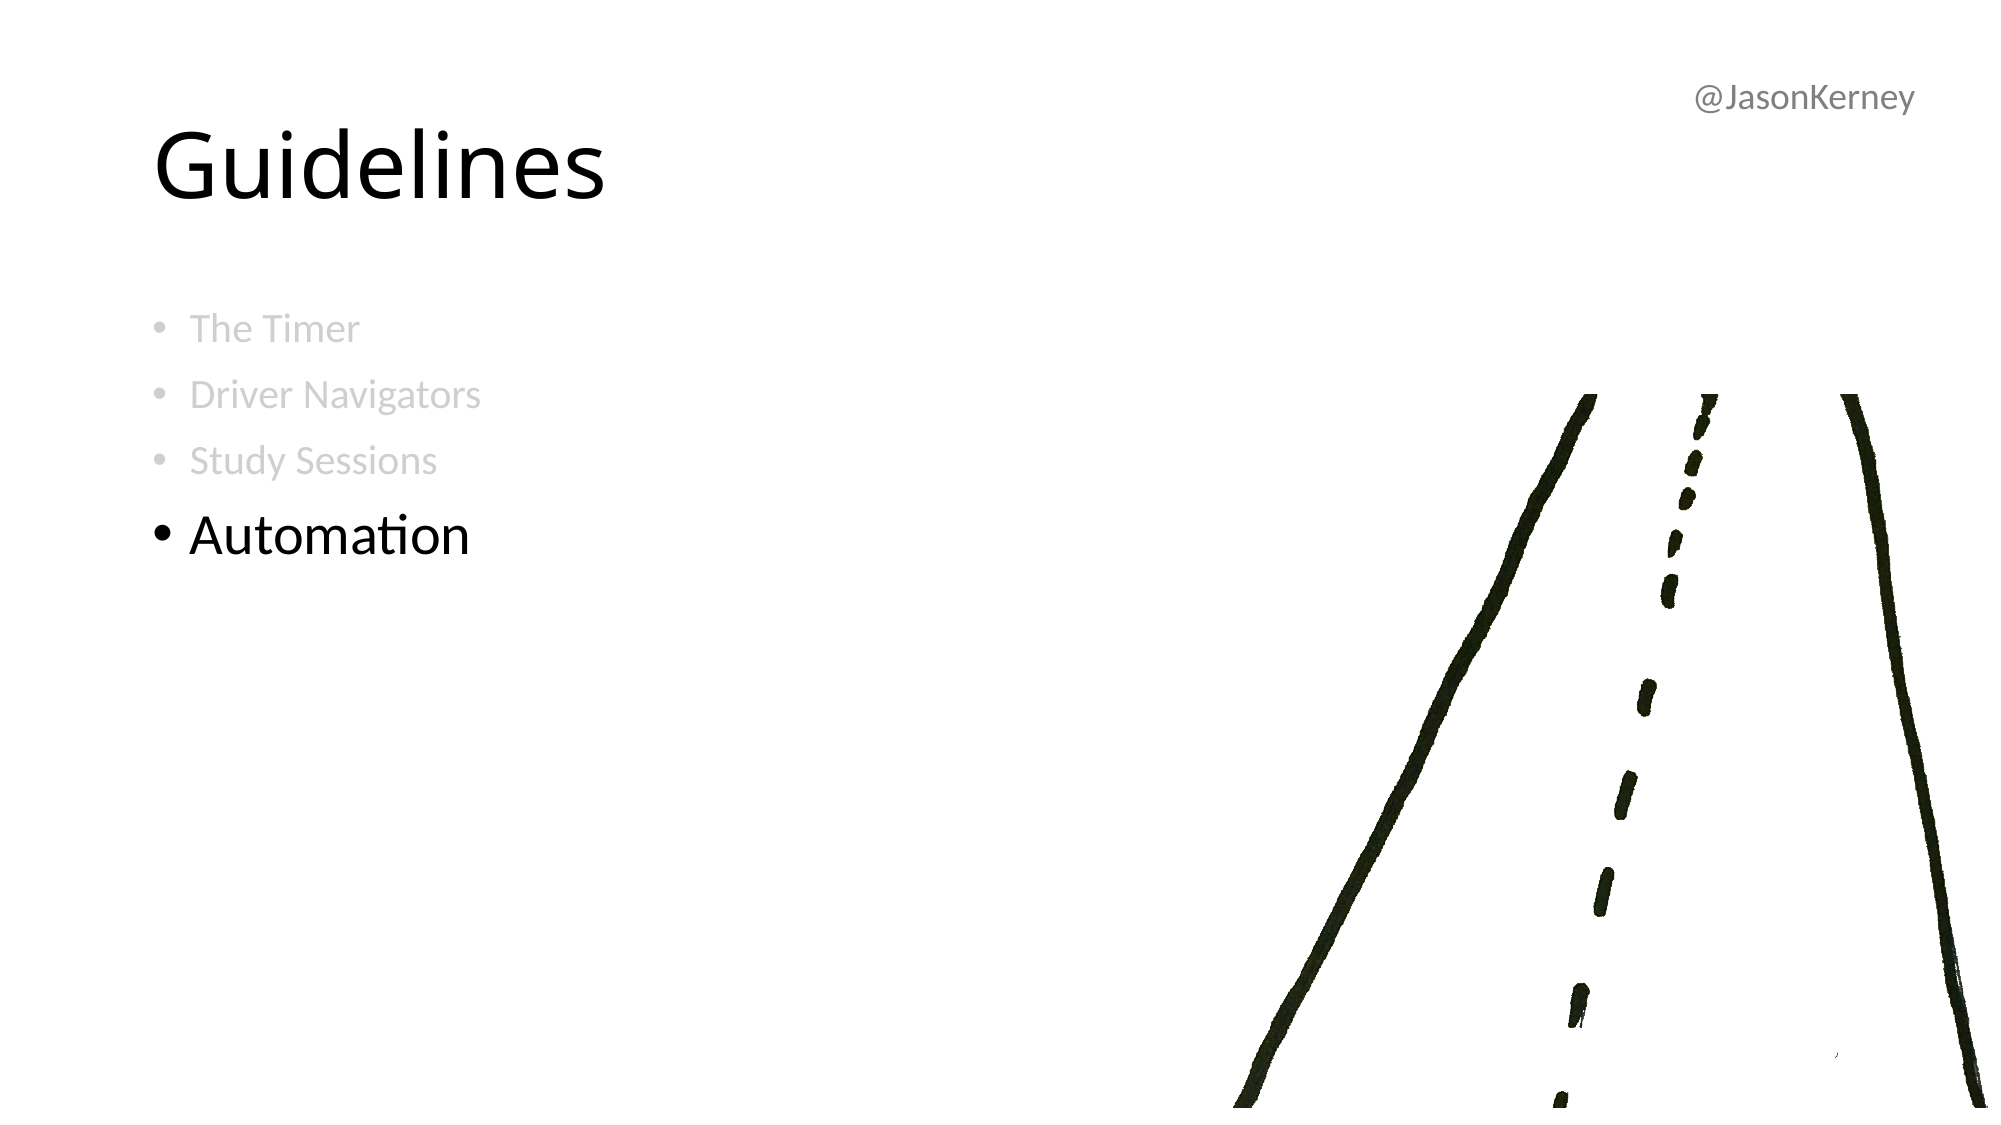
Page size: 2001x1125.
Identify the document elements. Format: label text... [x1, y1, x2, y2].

title Guidelines [137, 59, 1863, 278]
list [1171, 394, 2000, 1108]
text_box @JasonKerney [1677, 64, 1931, 125]
text_box The Timer Driver Navigators Study Sessions Automation [137, 299, 1863, 1014]
